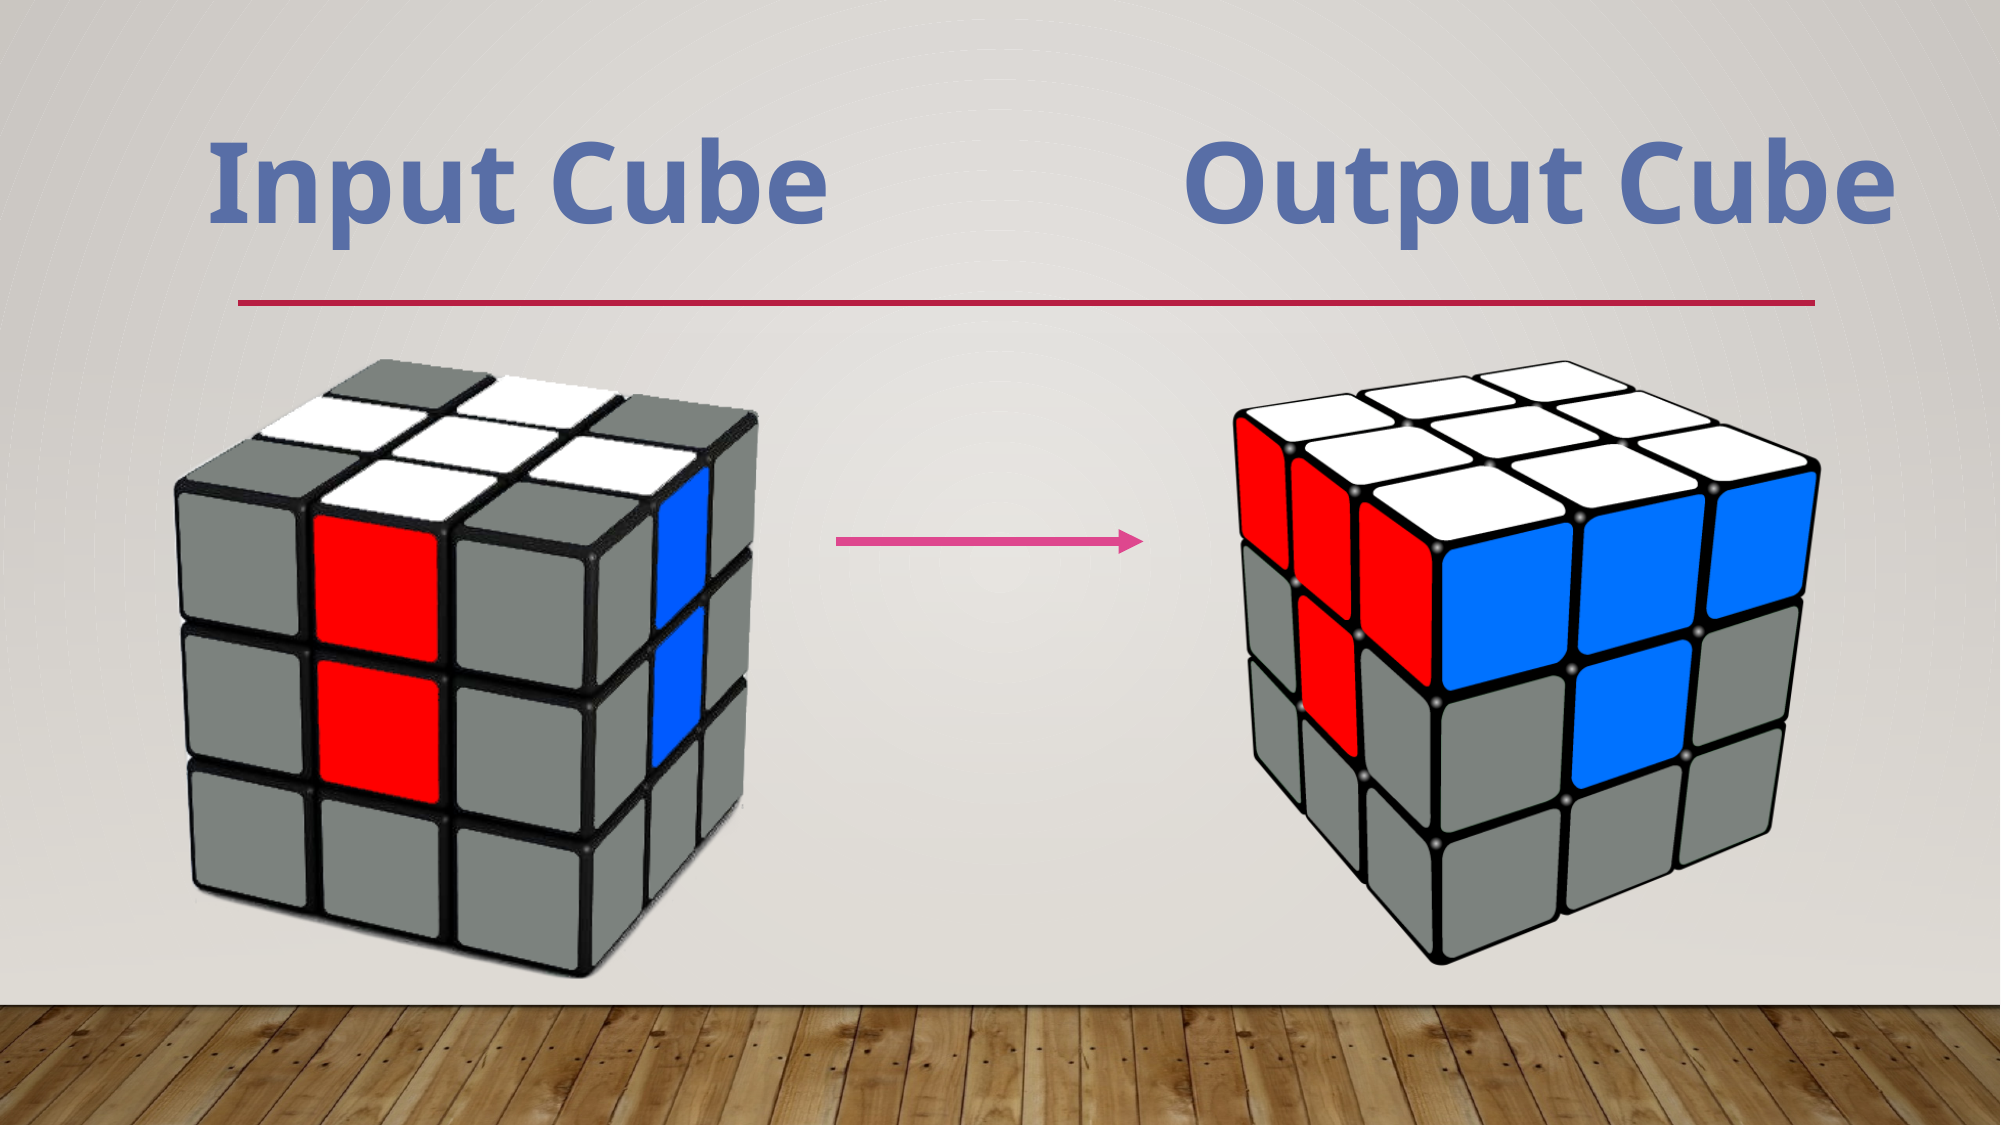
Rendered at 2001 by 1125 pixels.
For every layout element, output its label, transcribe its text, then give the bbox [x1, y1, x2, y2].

text_box Output Cube [1165, 104, 1915, 254]
picture [0, 1005, 2000, 1125]
picture [130, 332, 791, 992]
text_box Input Cube [192, 104, 847, 254]
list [1219, 355, 1834, 970]
